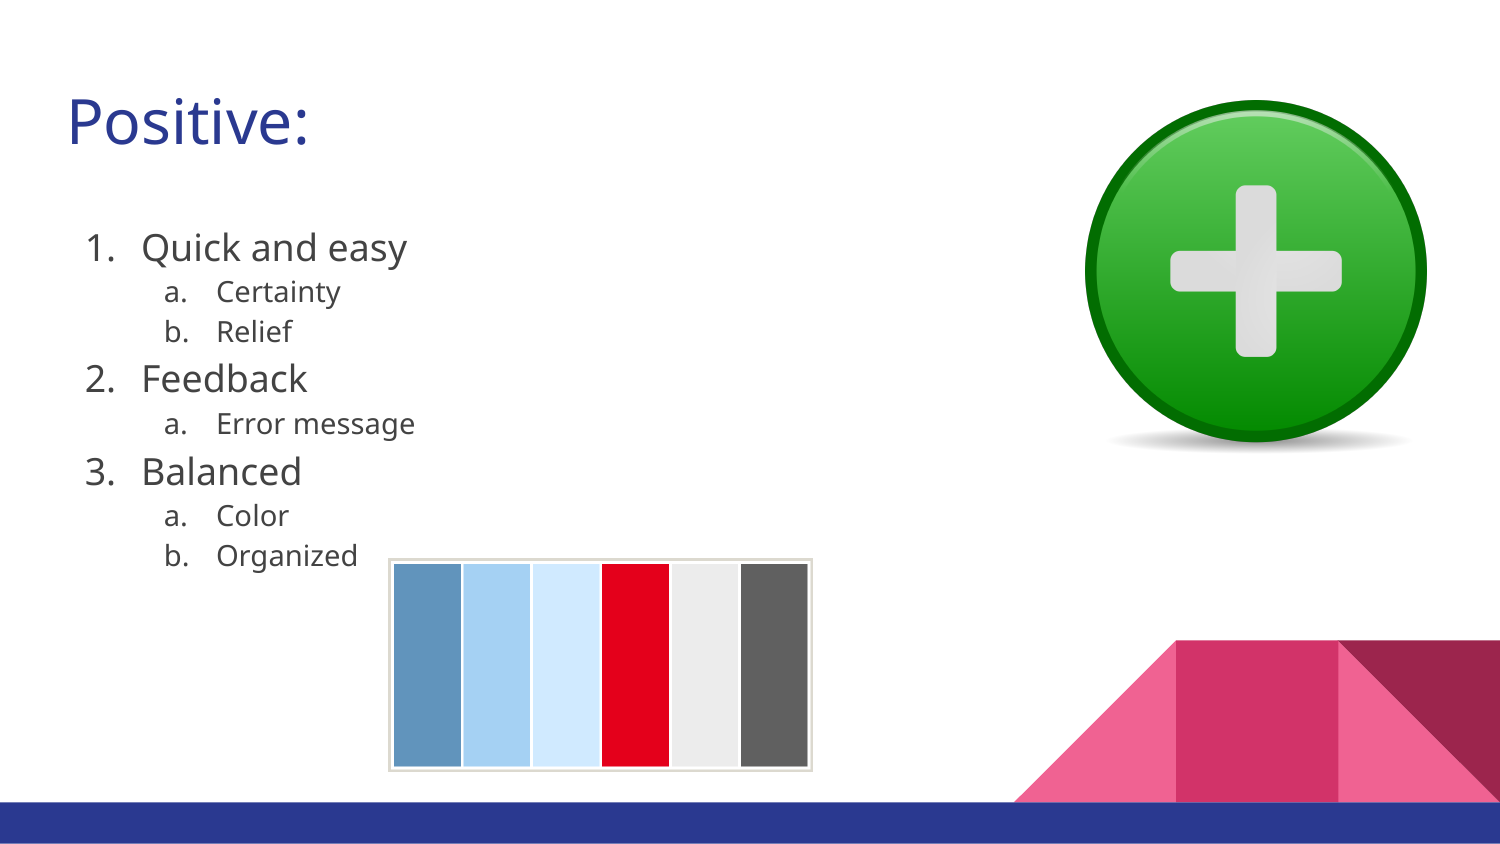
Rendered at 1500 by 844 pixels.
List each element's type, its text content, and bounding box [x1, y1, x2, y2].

picture [388, 558, 813, 772]
picture [1085, 100, 1427, 454]
title Positive: [51, 67, 1449, 167]
list Quick and easy Certainty Relief Feedback Error message Balanced Color Organized [51, 201, 1449, 750]
